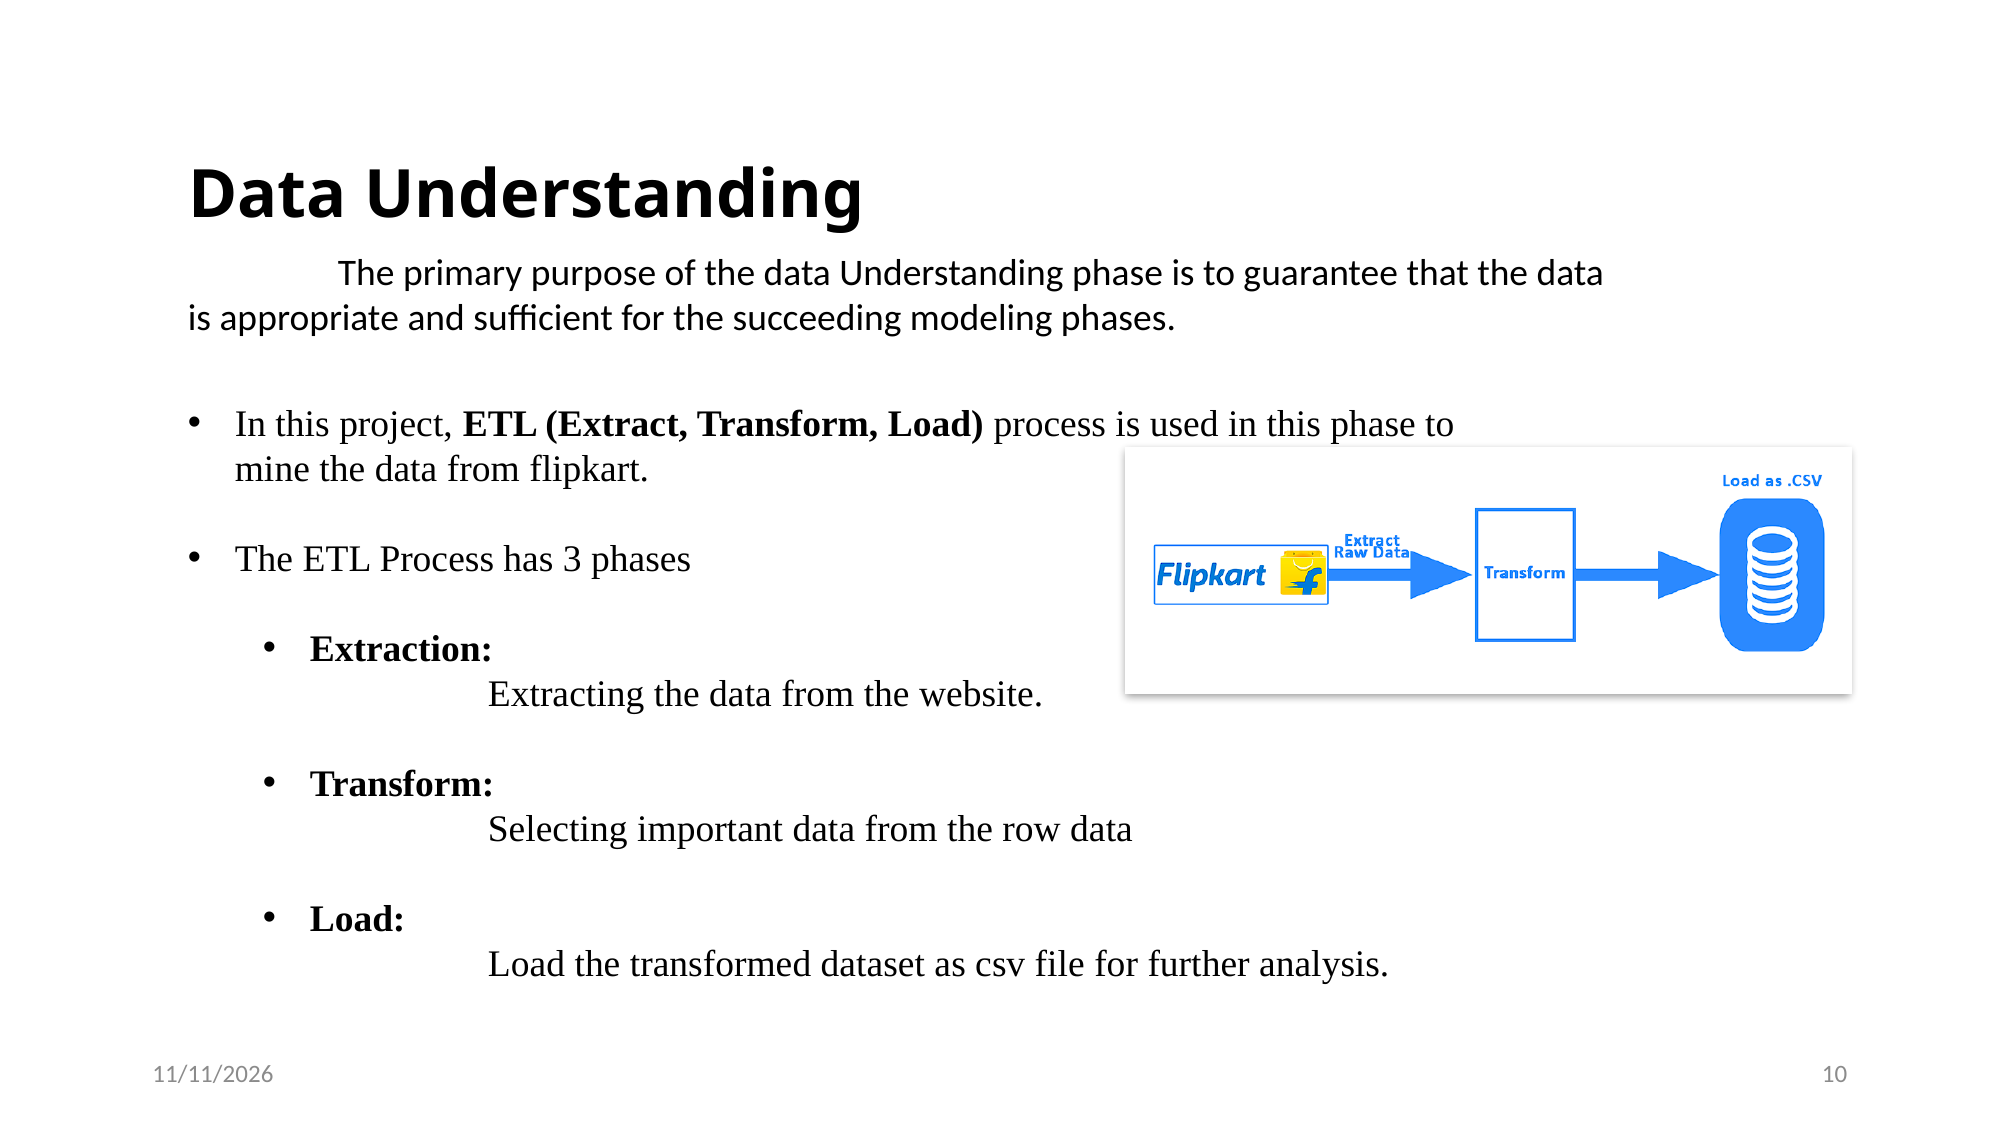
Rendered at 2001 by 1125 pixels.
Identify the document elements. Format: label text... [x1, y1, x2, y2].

text_box In this project, ETL (Extract, Transform, Load) process is used in this phase to mine the data from flipkart. The ETL Process has 3 phases Extraction: Extracting the data from the website. Transform: Selecting important data from the row data Load: Load the transformed dataset as csv file for further analysis. [173, 391, 1507, 1082]
text_box The primary purpose of the data Understanding phase is to guarantee that the data is appropriate and sufficient for the succeeding modeling phases. [173, 240, 1652, 391]
picture [1139, 461, 1838, 680]
text_box Data Understanding [173, 128, 966, 240]
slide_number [137, 1042, 588, 1103]
slide_number 10 [1412, 1042, 1863, 1103]
